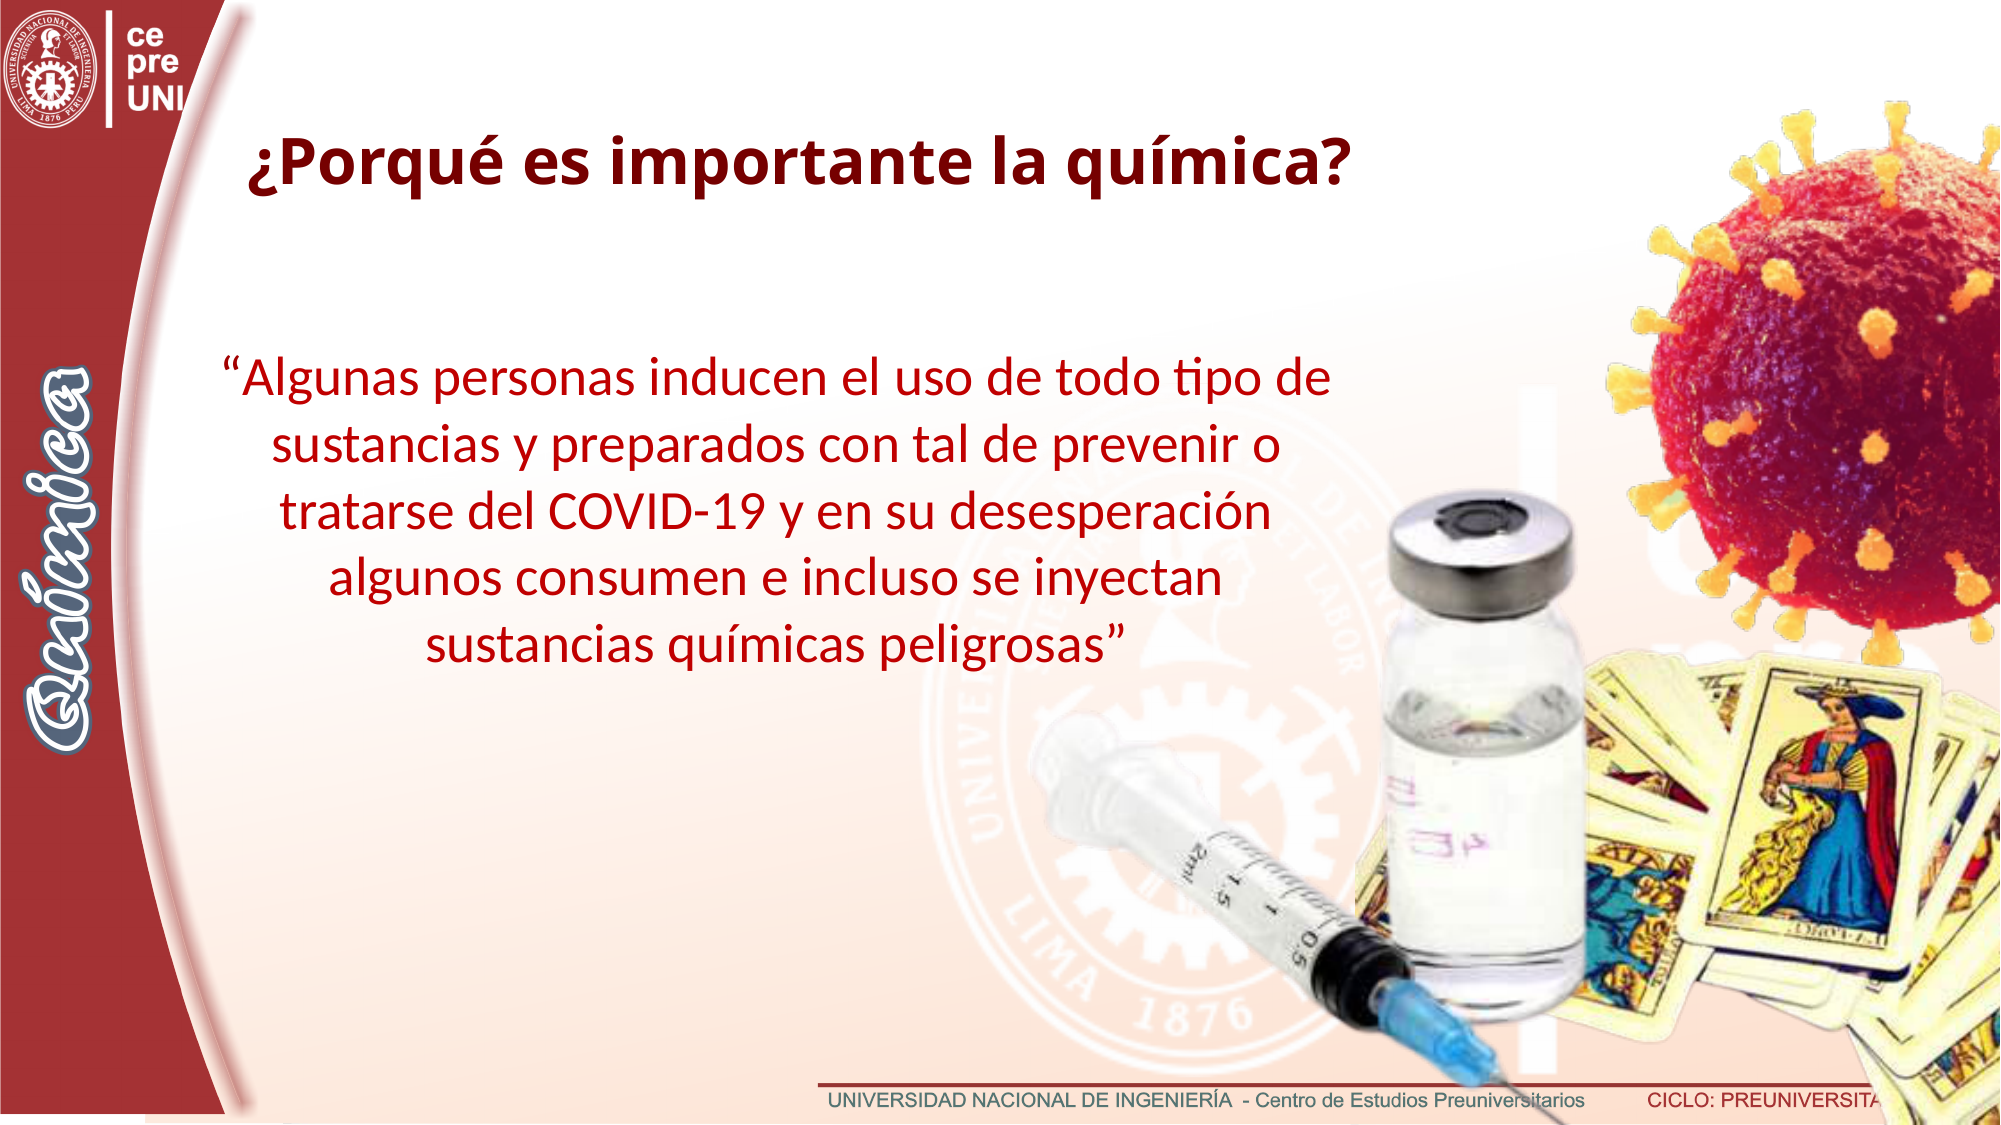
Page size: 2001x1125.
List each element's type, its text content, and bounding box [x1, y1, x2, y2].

text_box “Algunas personas inducen el uso de todo tipo de sustancias y preparados con tal de prevenir o tratarse del COVID-19 y en su desesperación algunos consumen e incluso se inyectan sustancias químicas peligrosas” [198, 333, 1175, 681]
picture [0, 0, 2000, 1125]
text_box ¿Porqué es importante la química? [229, 70, 1175, 232]
